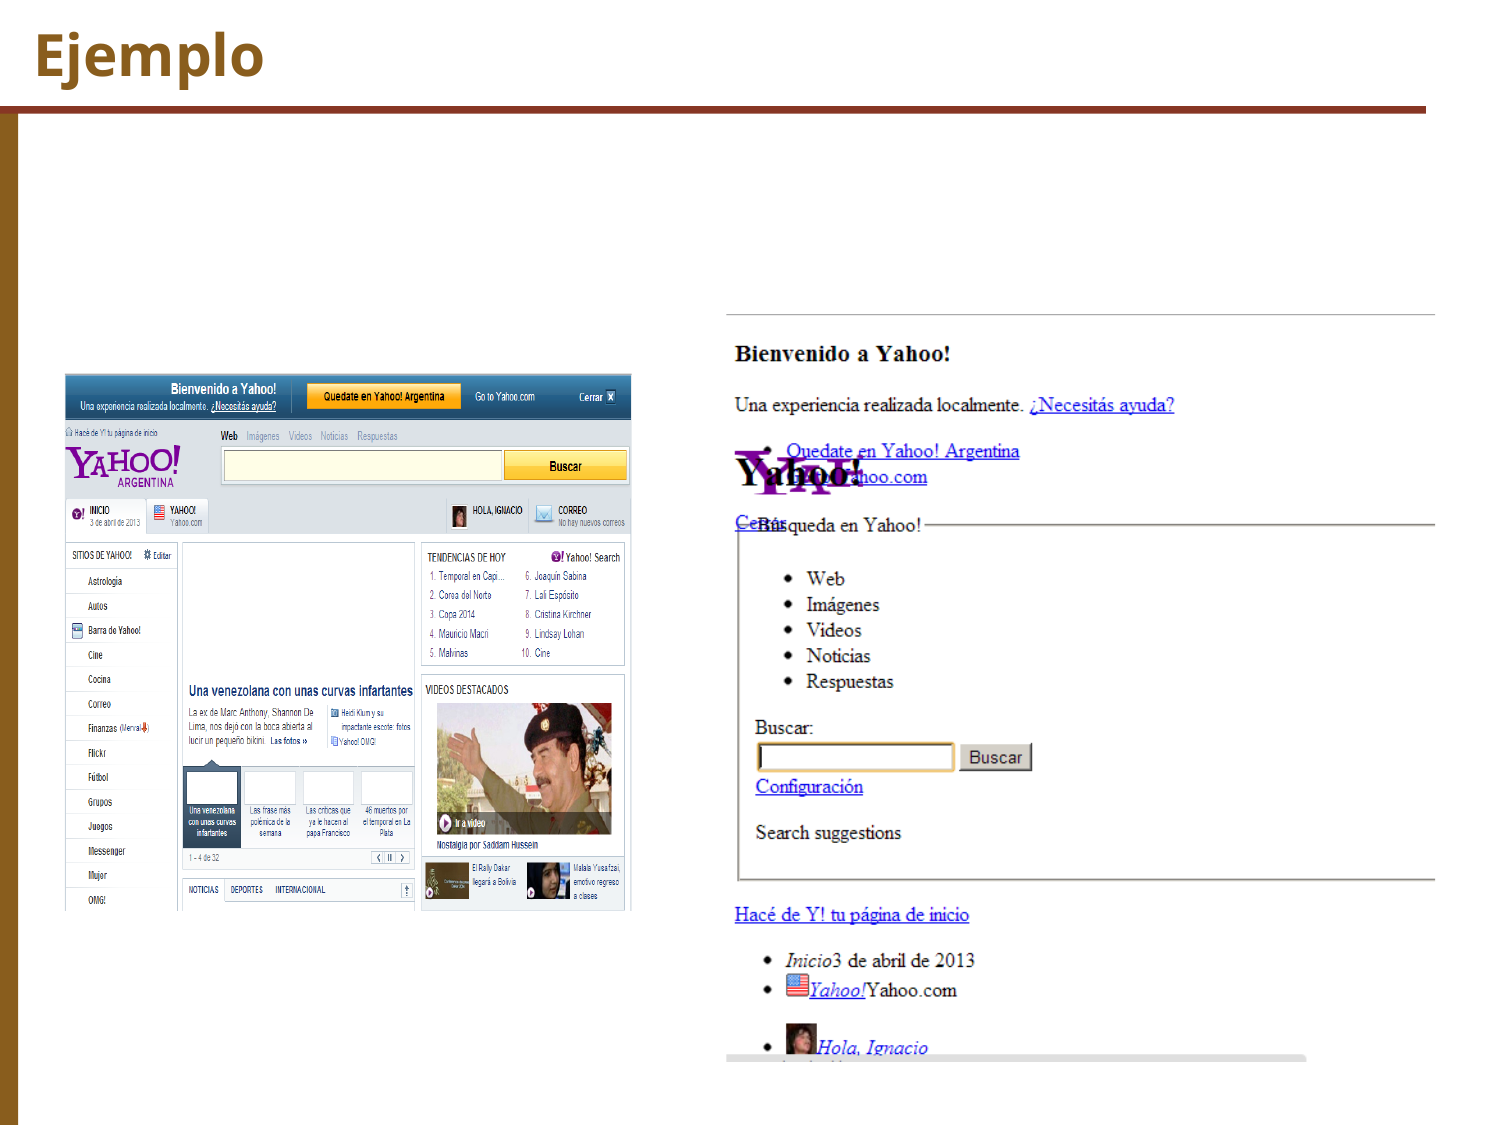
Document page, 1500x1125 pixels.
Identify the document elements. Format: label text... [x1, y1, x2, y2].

text_box [726, 314, 1436, 1062]
text_box [64, 373, 632, 911]
title Ejemplo [18, 0, 1500, 107]
